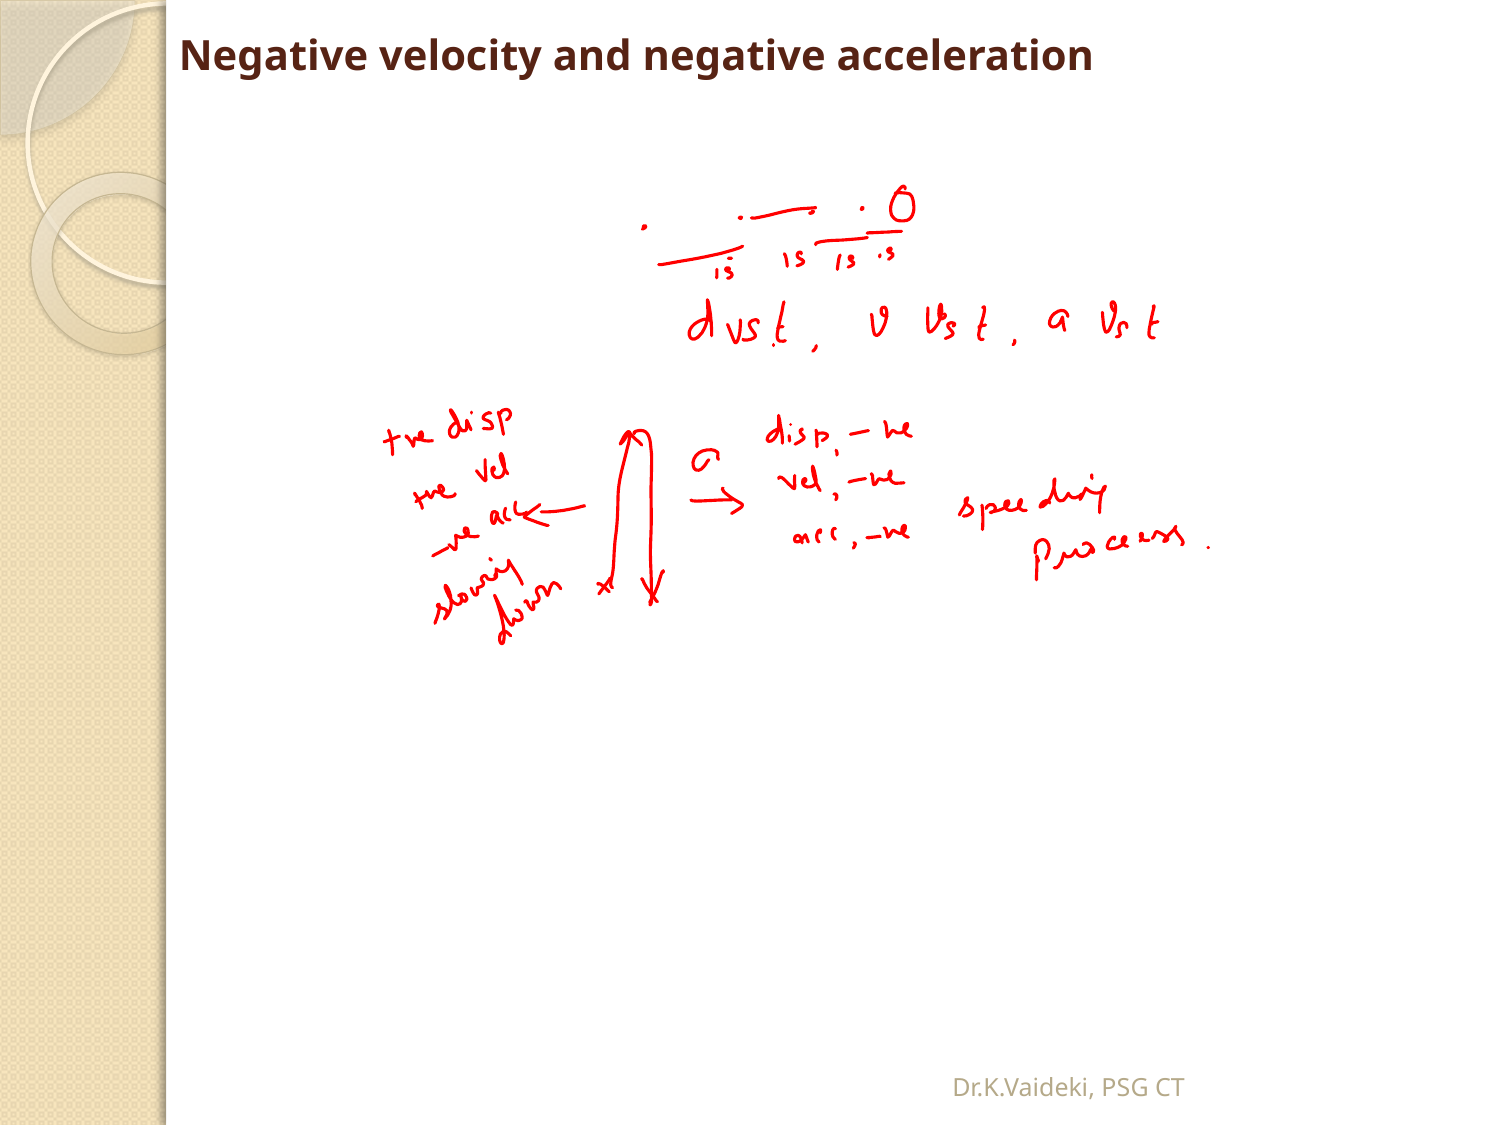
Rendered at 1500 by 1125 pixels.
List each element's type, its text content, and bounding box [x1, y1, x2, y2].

footer Dr.K.Vaideki, PSG CT [937, 1034, 1413, 1113]
title Negative velocity and negative acceleration [164, 0, 1394, 108]
